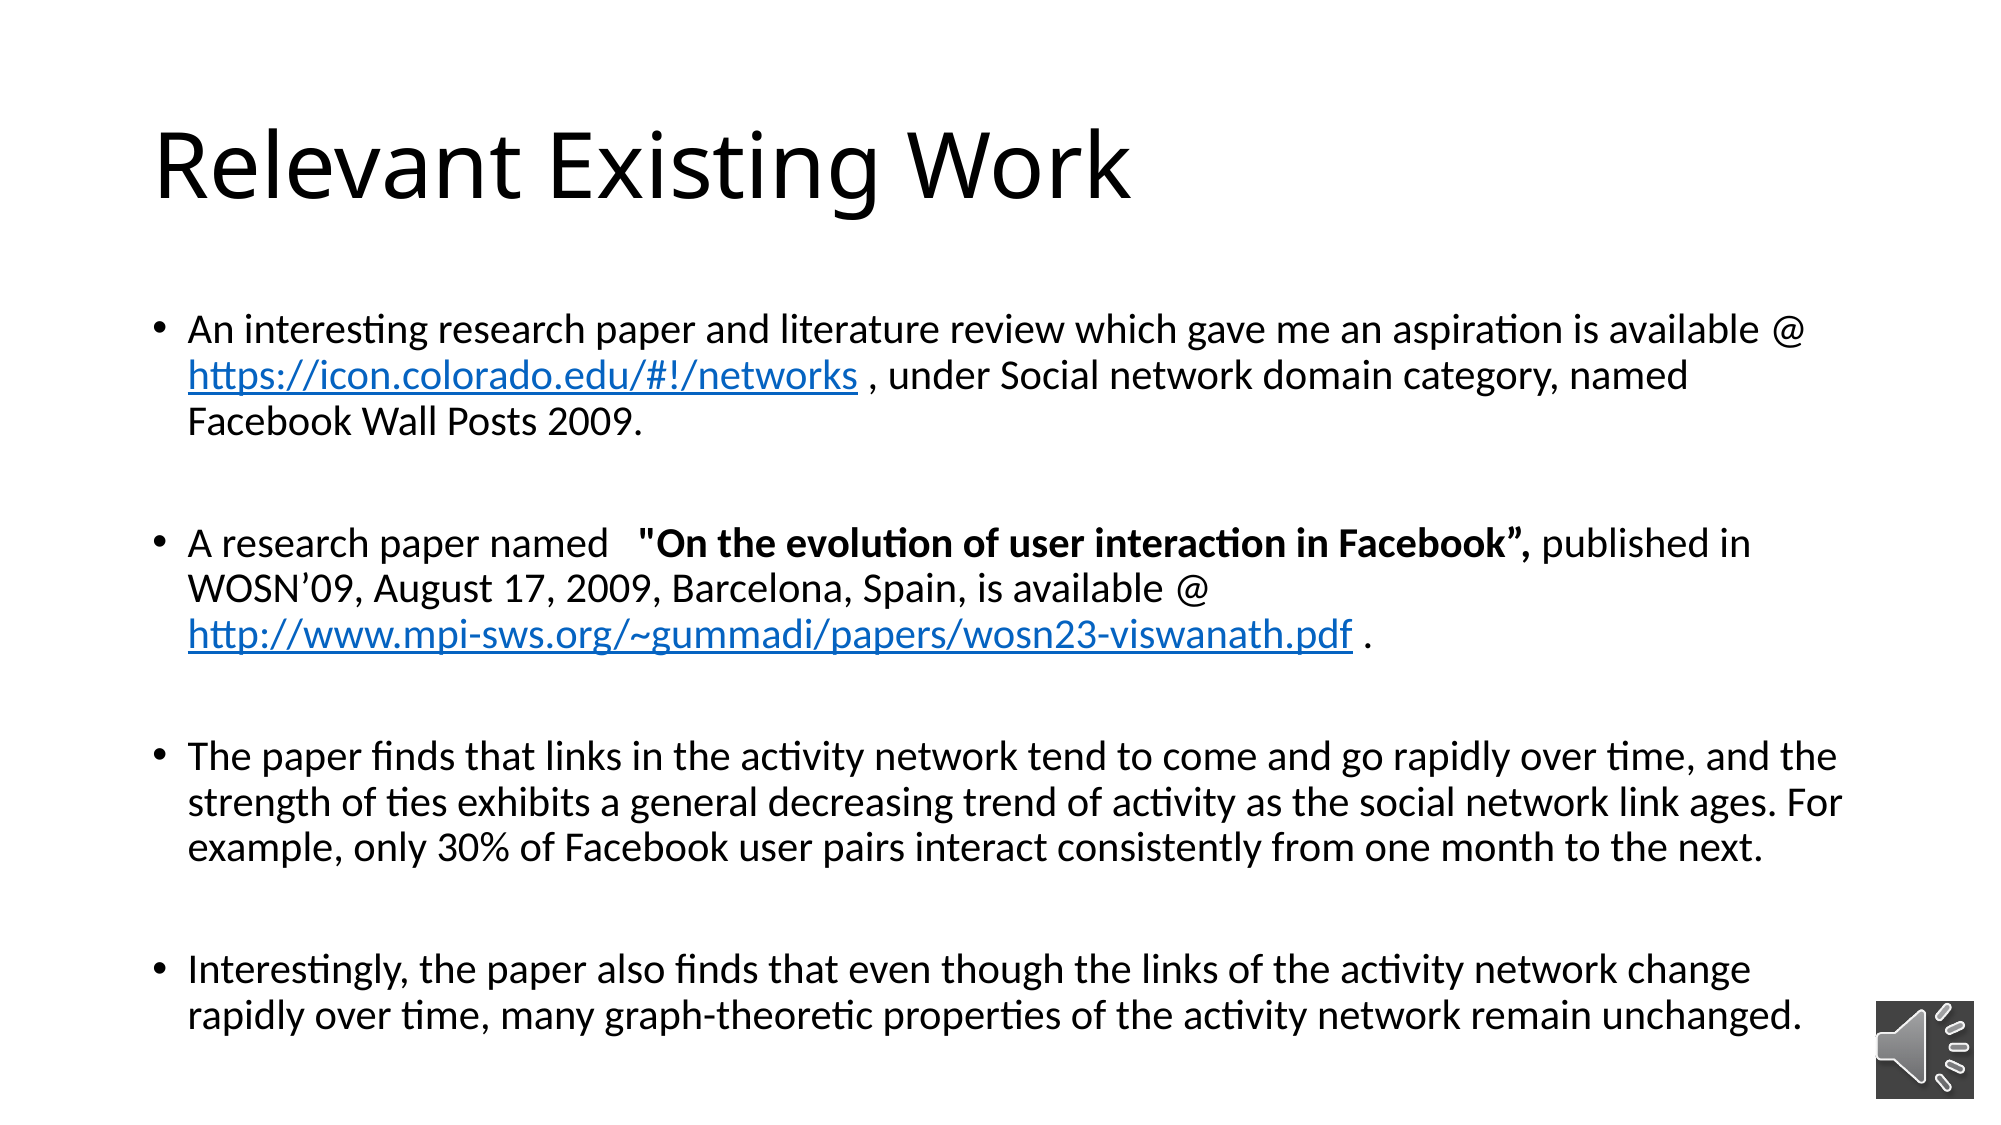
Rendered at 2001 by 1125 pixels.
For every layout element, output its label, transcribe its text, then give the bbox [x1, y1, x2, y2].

picture [1874, 999, 1975, 1100]
title Relevant Existing Work [137, 59, 1863, 278]
list An interesting research paper and literature review which gave me an aspiration is available @ https://icon.colorado.edu/#!/networks , under Social network domain category, named Facebook Wall Posts 2009. A research paper named "On the evolution of user interaction in Facebook”, published in WOSN’09, August 17, 2009, Barcelona, Spain, is available @ http://www.mpi-sws.org/~gummadi/papers/wosn23-viswanath.pdf . The paper finds that links in the activity network tend to come and go rapidly over time, and the strength of ties exhibits a general decreasing trend of activity as the social network link ages. For example, only 30% of Facebook user pairs interact consistently from one month to the next. Interestingly, the paper also finds that even though the links of the activity network change rapidly over time, many graph-theoretic properties of the activity network remain unchanged. [137, 299, 1863, 1062]
